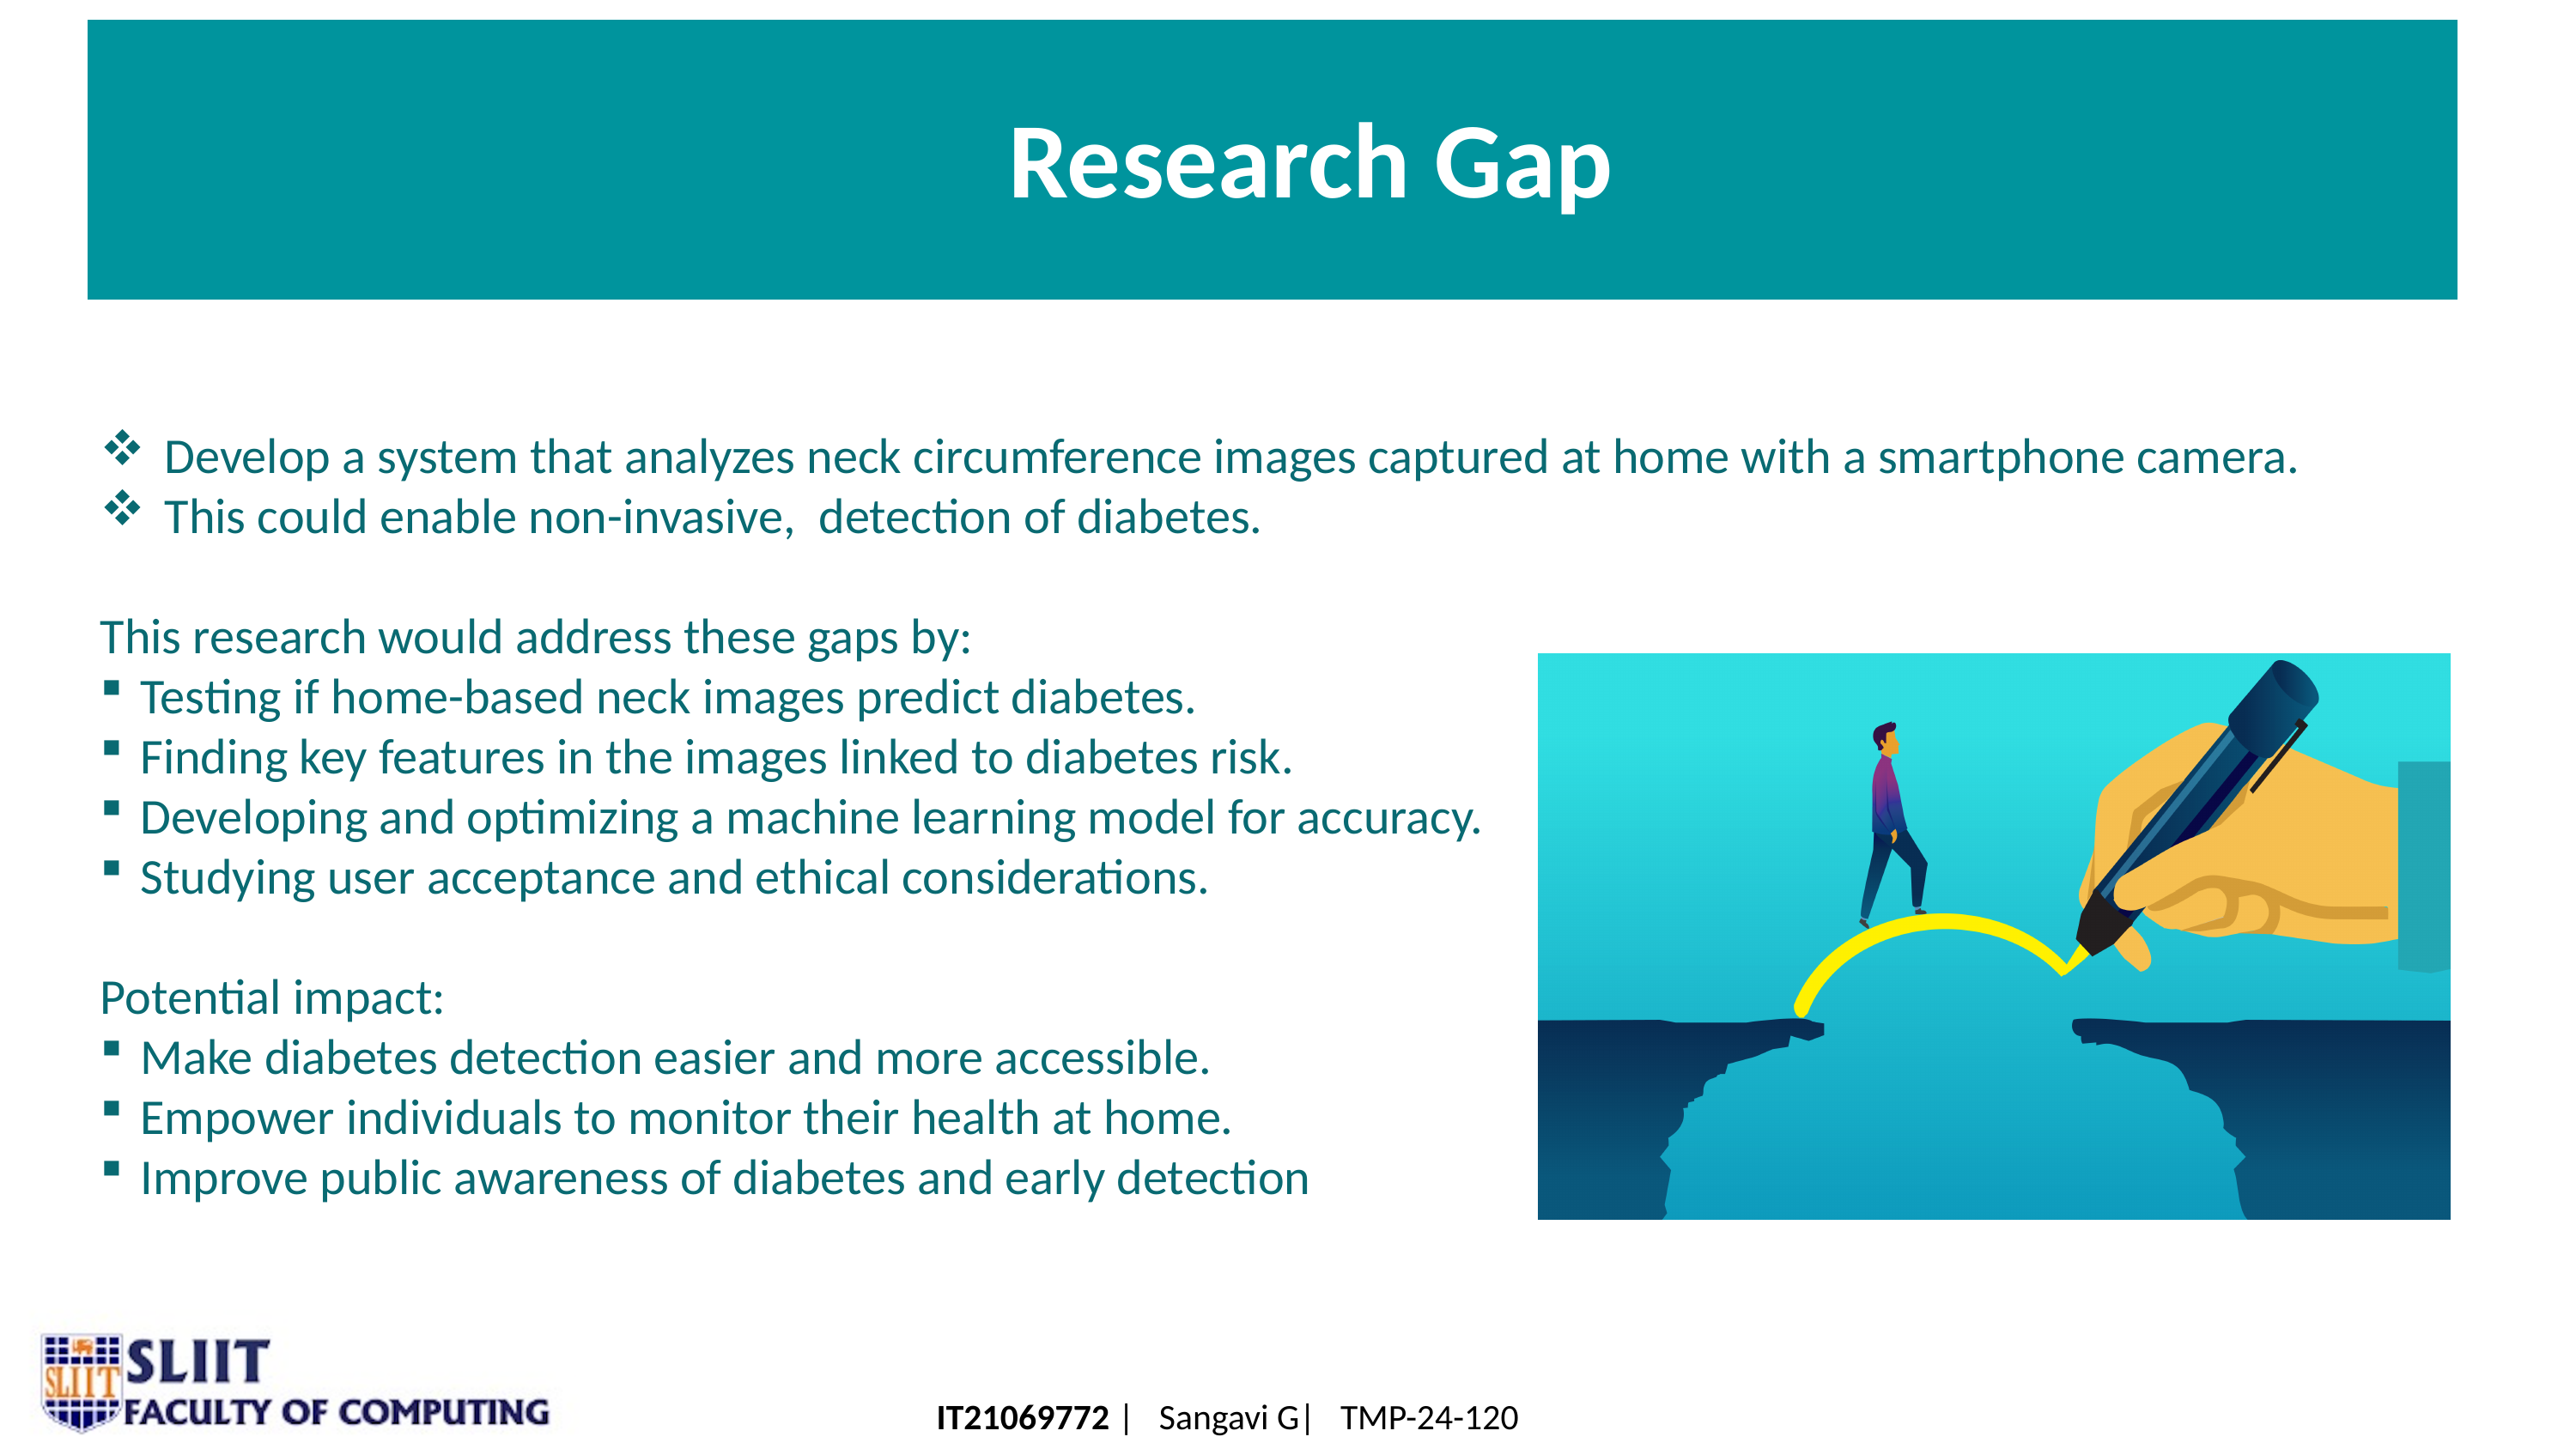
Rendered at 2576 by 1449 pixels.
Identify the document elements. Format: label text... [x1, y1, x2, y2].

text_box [87, 0, 2458, 671]
picture [0, 1298, 2576, 1449]
picture [1537, 652, 2451, 1191]
text_box Develop a system that analyzes neck circumference images captured at home with a smartphone camera. This could enable non-invasive, detection of diabetes. This research would address these gaps by: Testing if home-based neck images predict diabetes. Finding key features in the images linked to diabetes risk. Developing and optimizing a machine learning model for accuracy. Studying user acceptance and ethical considerations. Potential impact: Make diabetes detection easier and more accessible. Empower individuals to monitor their health at home. Improve public awareness of diabetes and early detection [87, 681, 1533, 1211]
